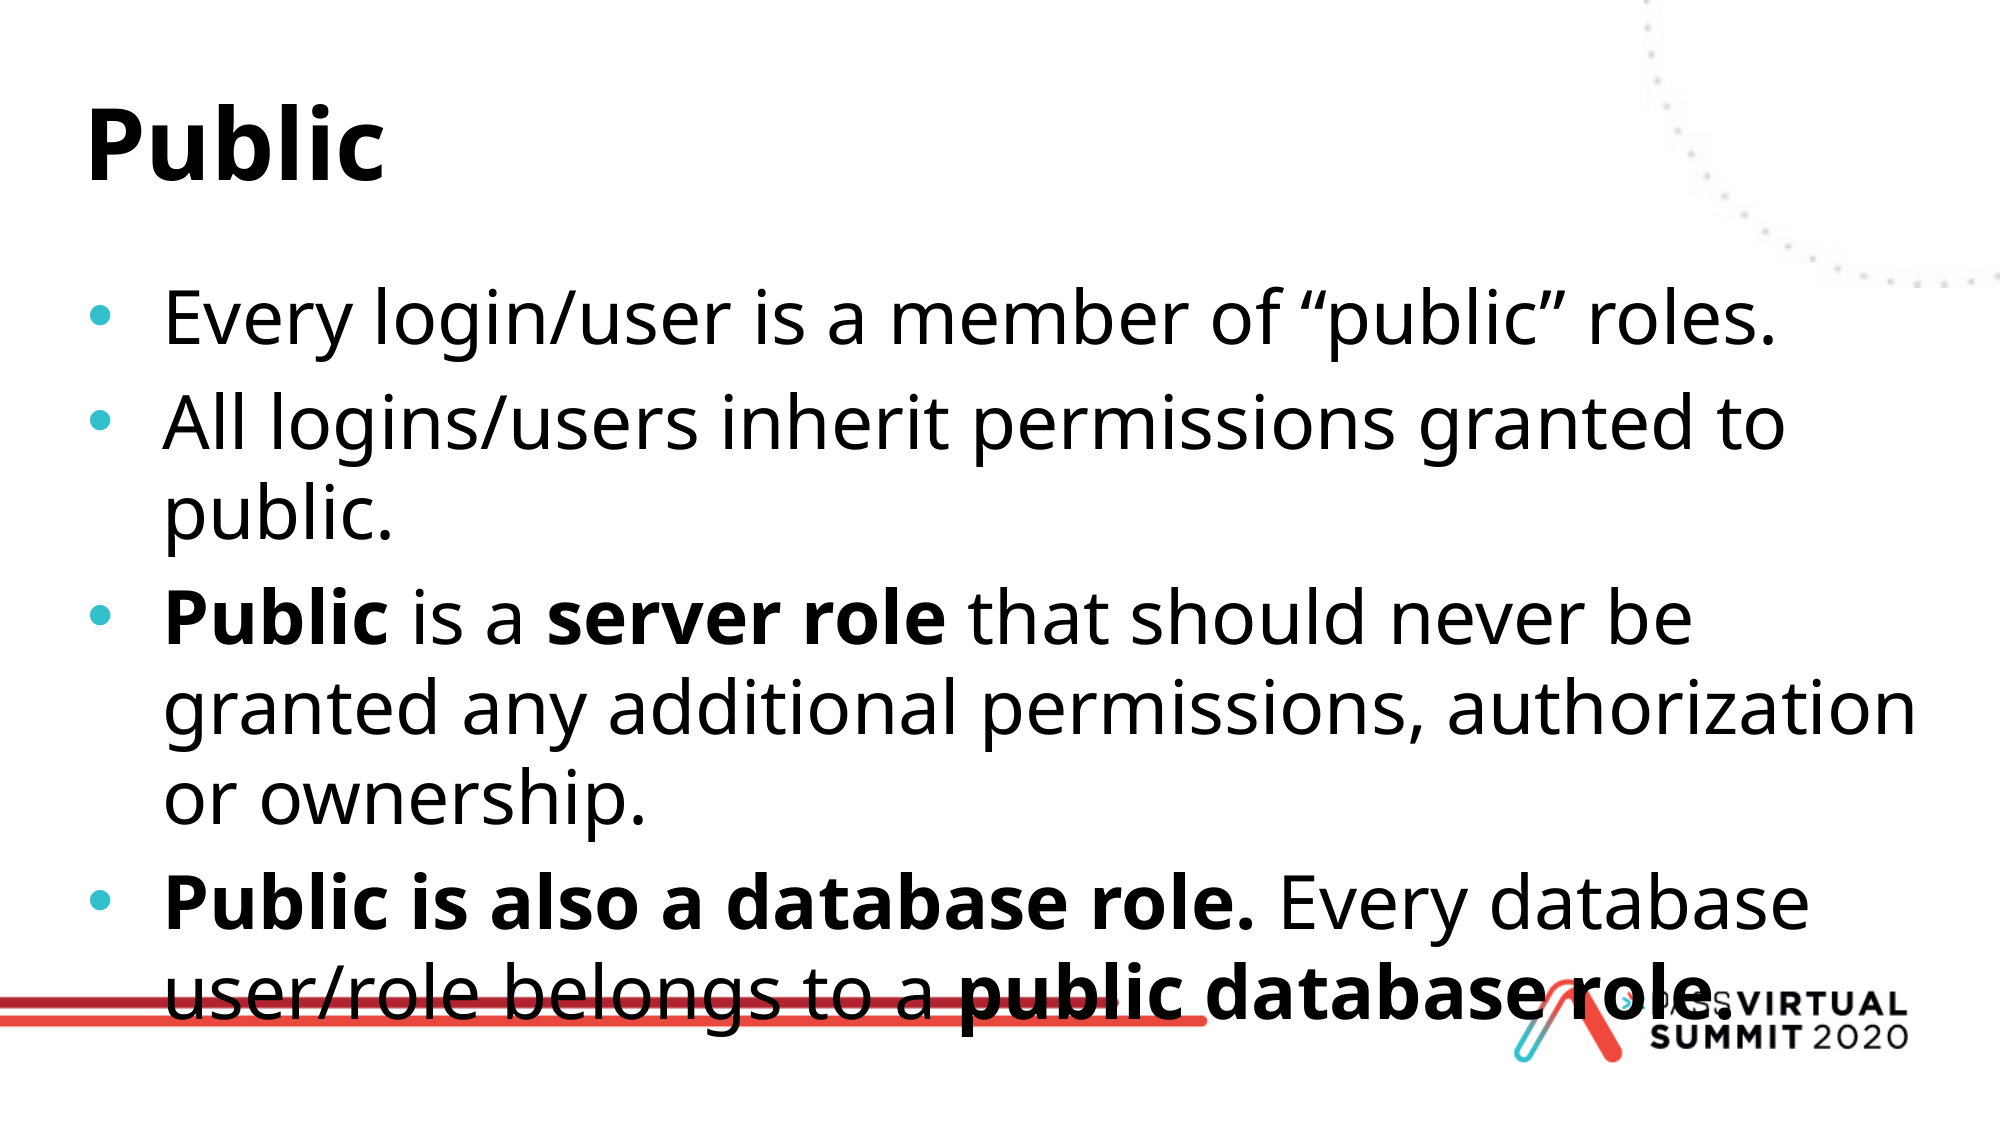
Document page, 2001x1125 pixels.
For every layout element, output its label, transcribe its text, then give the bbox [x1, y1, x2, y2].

picture [0, 0, 2000, 1125]
title Public [68, 95, 1924, 231]
list Every login/user is a member of “public” roles. All logins/users inherit permissions granted to public. Public is a server role that should never be granted any additional permissions, authorization or ownership. Public is also a database role. Every database user/role belongs to a public database role. [72, 262, 1988, 386]
